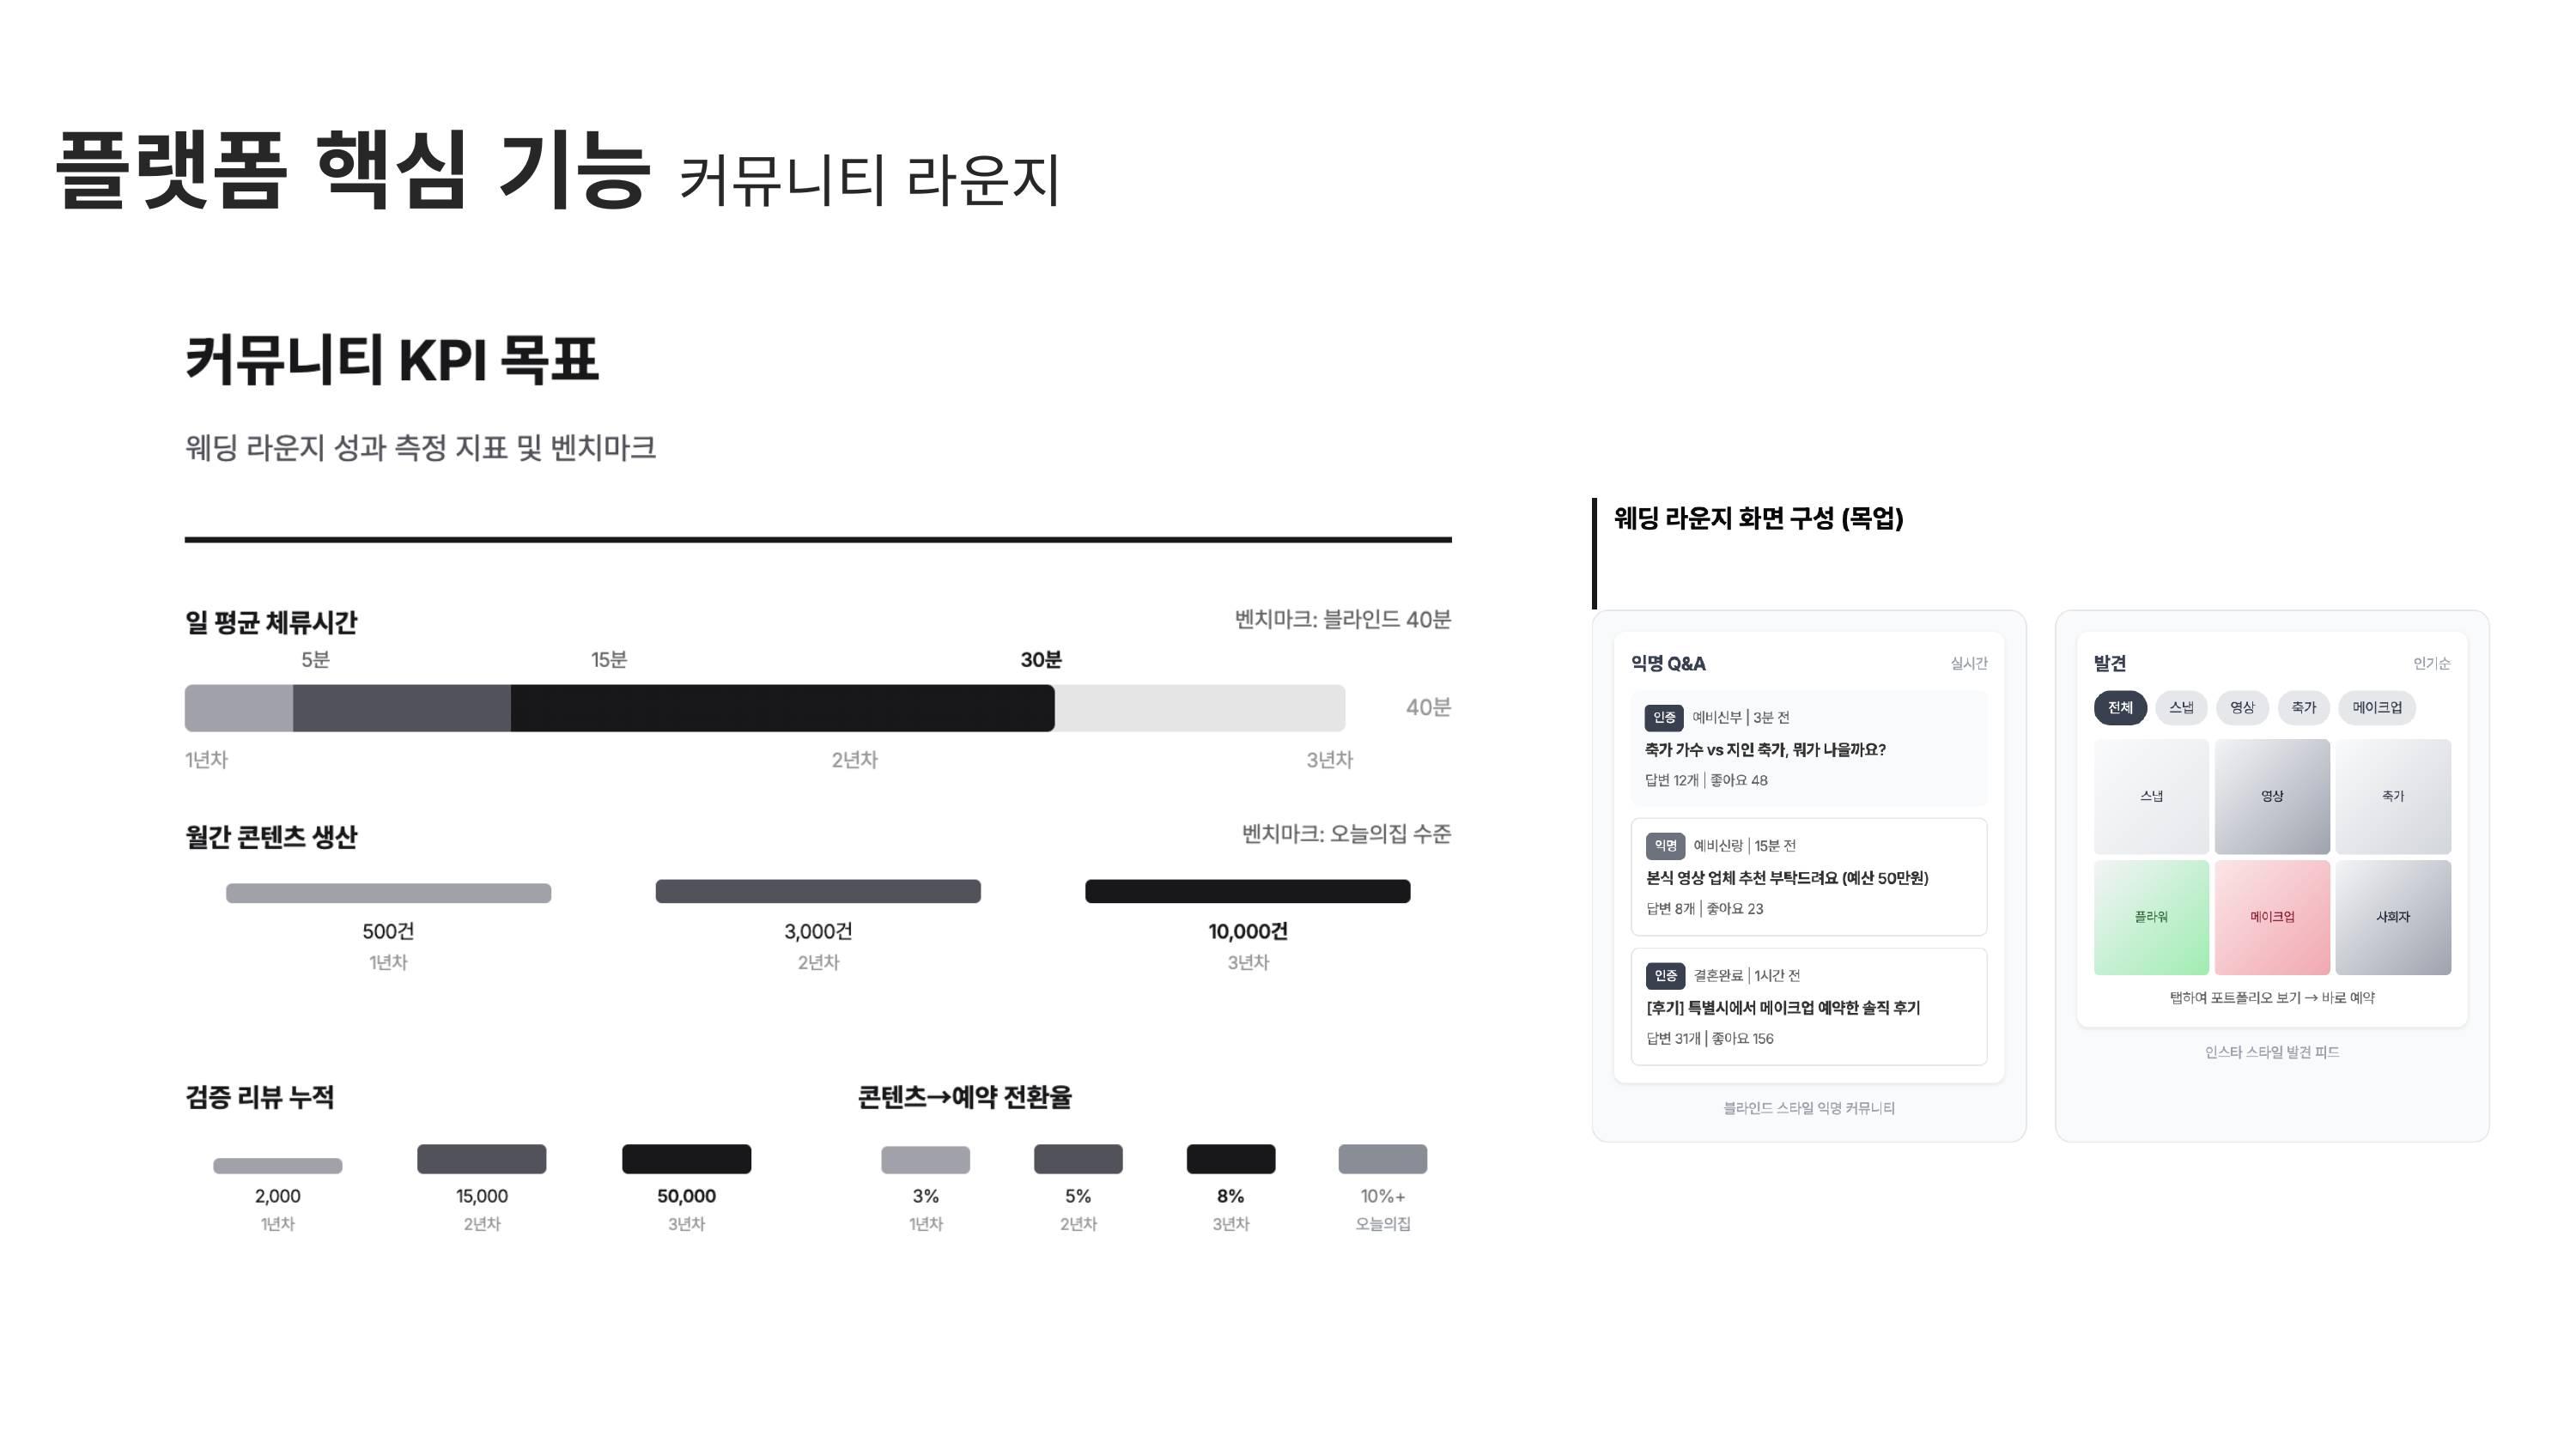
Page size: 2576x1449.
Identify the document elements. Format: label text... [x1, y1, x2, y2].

picture [149, 305, 1525, 1305]
text_box 플랫폼 핵심 기능 커뮤니티 라운지 [53, 40, 1552, 220]
picture [1551, 476, 2542, 1207]
